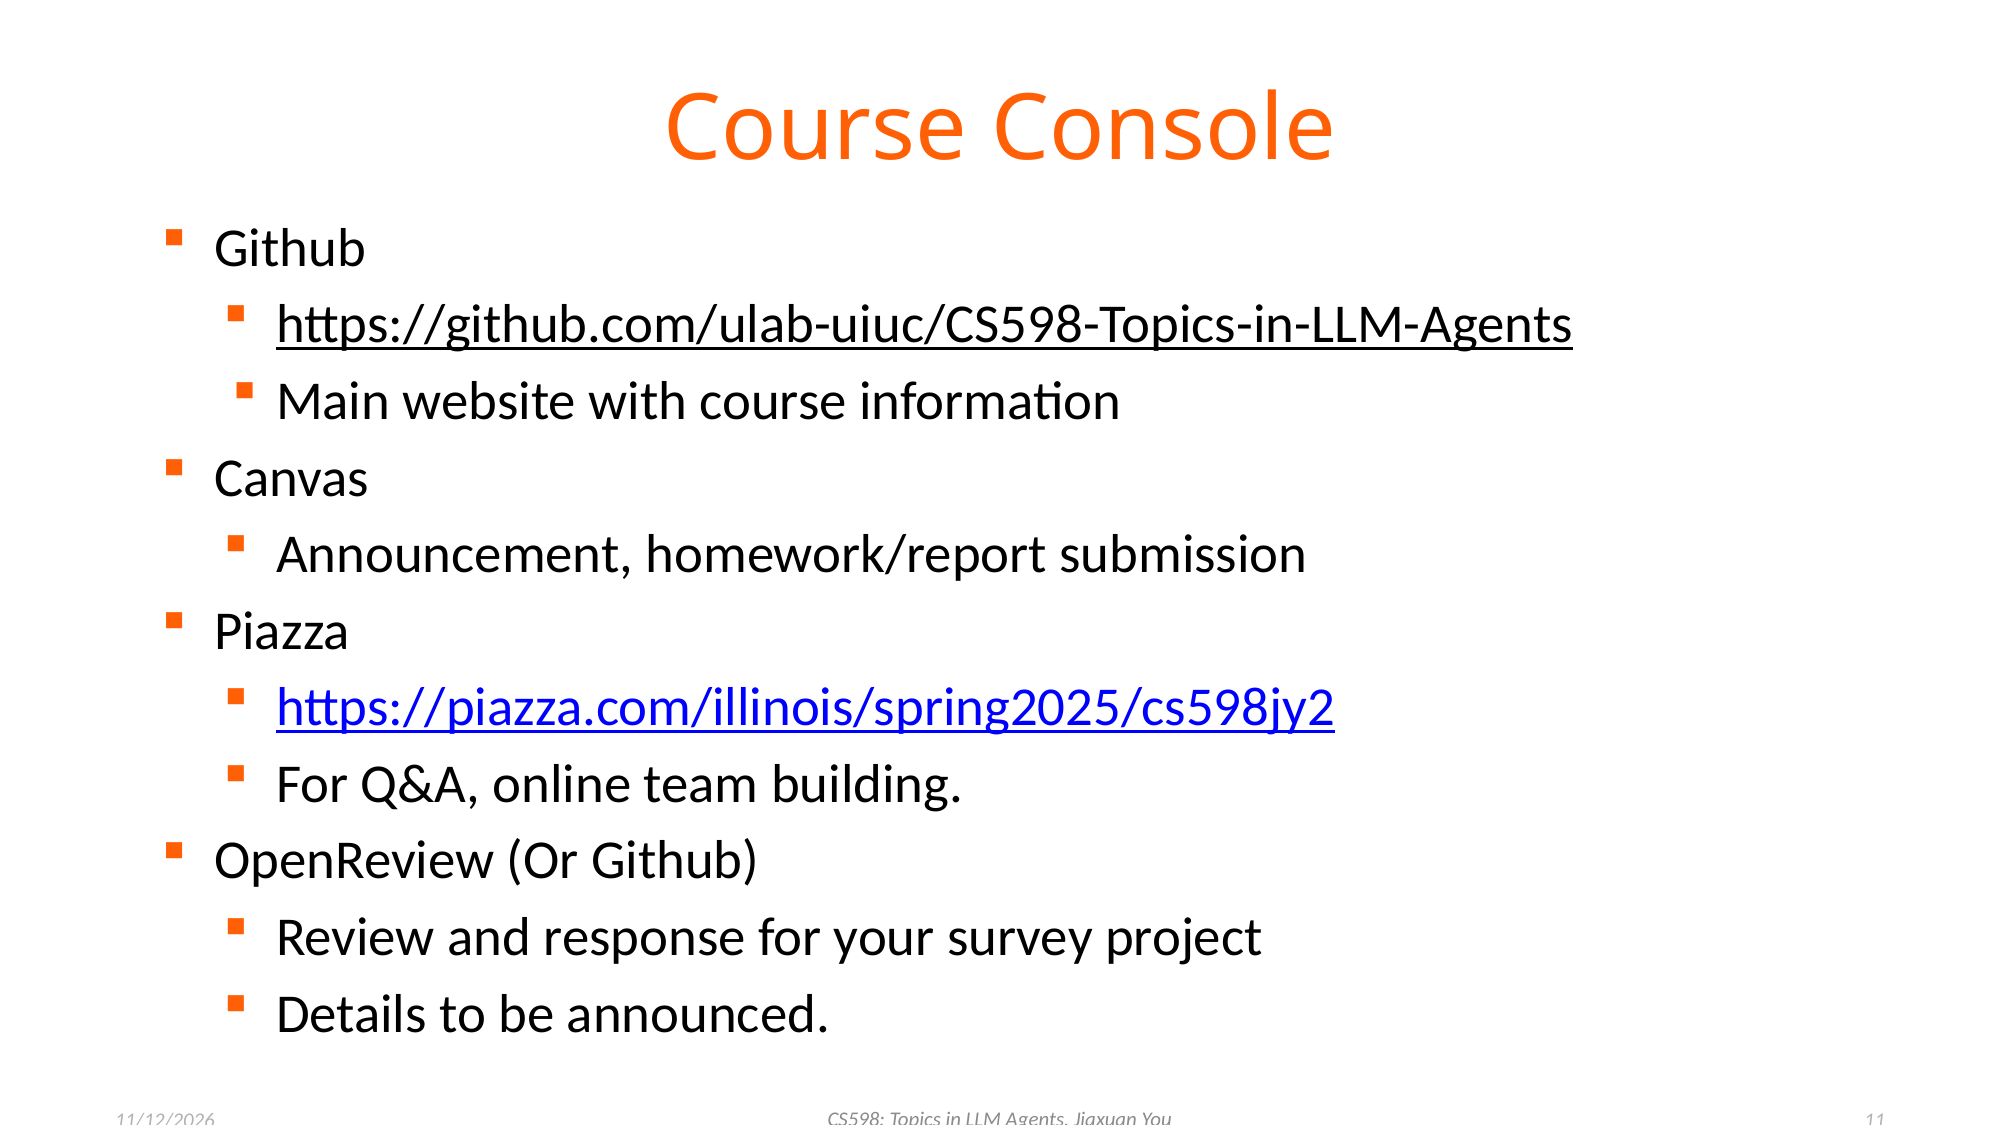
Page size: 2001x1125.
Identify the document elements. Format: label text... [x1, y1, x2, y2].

footer CS598: Topics in LLM Agents, Jiaxuan You [483, 1098, 1517, 1125]
list Github https://github.com/ulab-uiuc/CS598-Topics-in-LLM-Agents Main website with course information Canvas Announcement, homework/report submission Piazza https://piazza.com/illinois/spring2025/cs598jy2 For Q&A, online team building. OpenReview (Or Github) Review and response for your survey project Details to be announced. [141, 201, 1942, 1061]
slide_number 11 [1517, 1099, 1900, 1125]
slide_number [99, 1099, 483, 1125]
title Course Console [0, 29, 2000, 217]
